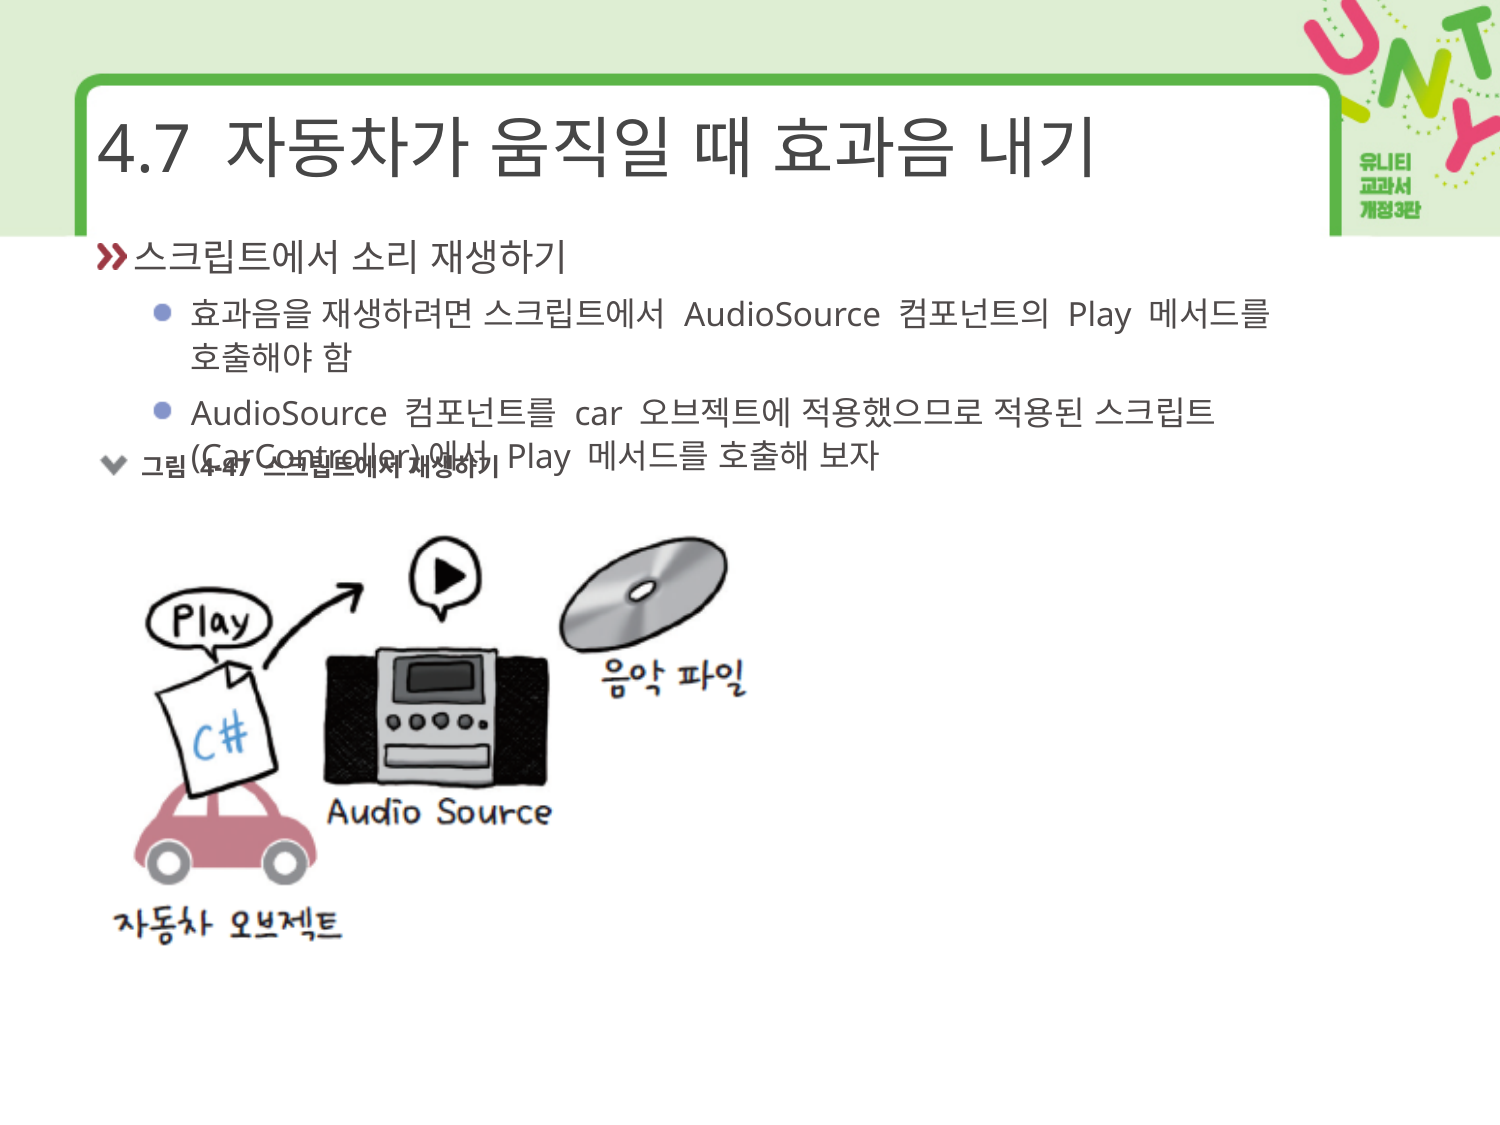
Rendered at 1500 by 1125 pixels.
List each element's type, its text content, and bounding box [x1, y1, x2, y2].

list 스크립트에서 소리 재생하기 효과음을 재생하려면 스크립트에서 AudioSource 컴포넌트의 Play 메서드를 호출해야 함 AudioSource 컴포넌트를 car 오브젝트에 적용했으므로 적용된 스크립트(CarController)에서 Play 메서드를 호출해 보자 [81, 222, 1412, 1037]
picture [0, 0, 1500, 1125]
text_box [97, 440, 1459, 497]
title 4.7 자동차가 움직일 때 효과음 내기 [82, 61, 1413, 193]
